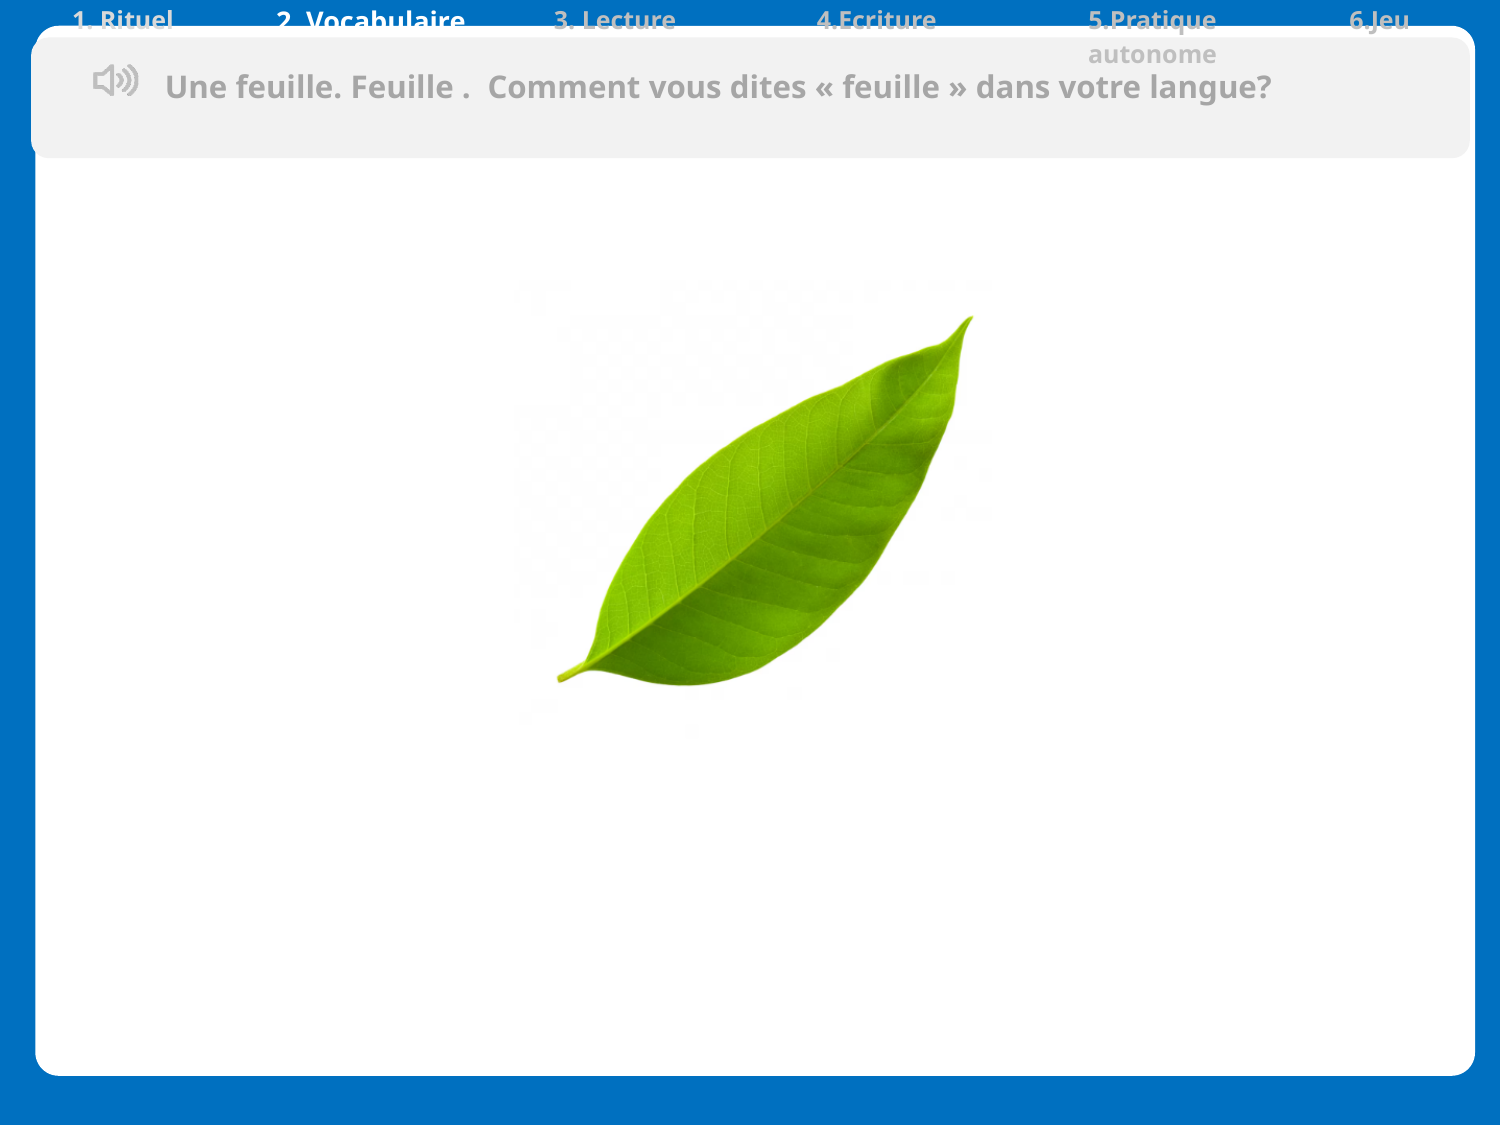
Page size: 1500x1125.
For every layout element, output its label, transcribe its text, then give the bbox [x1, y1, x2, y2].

text_box [29, 49, 1472, 161]
text_box [33, 32, 1478, 1078]
text_box Une feuille. Feuille . Comment vous dites « feuille » dans votre langue? [149, 55, 1454, 113]
table_header 3. Lecture [493, 0, 737, 55]
table_header 6.Jeu [1289, 0, 1471, 79]
table_header 4.Ecriture [737, 0, 1016, 55]
picture [514, 279, 993, 751]
table_header 1. Rituel [4, 0, 249, 79]
table_header 2. Vocabulaire [249, 0, 493, 55]
text_box [93, 79, 139, 96]
table_header 5.Pratique autonome [1016, 0, 1289, 55]
text_box [0, 0, 1500, 1125]
